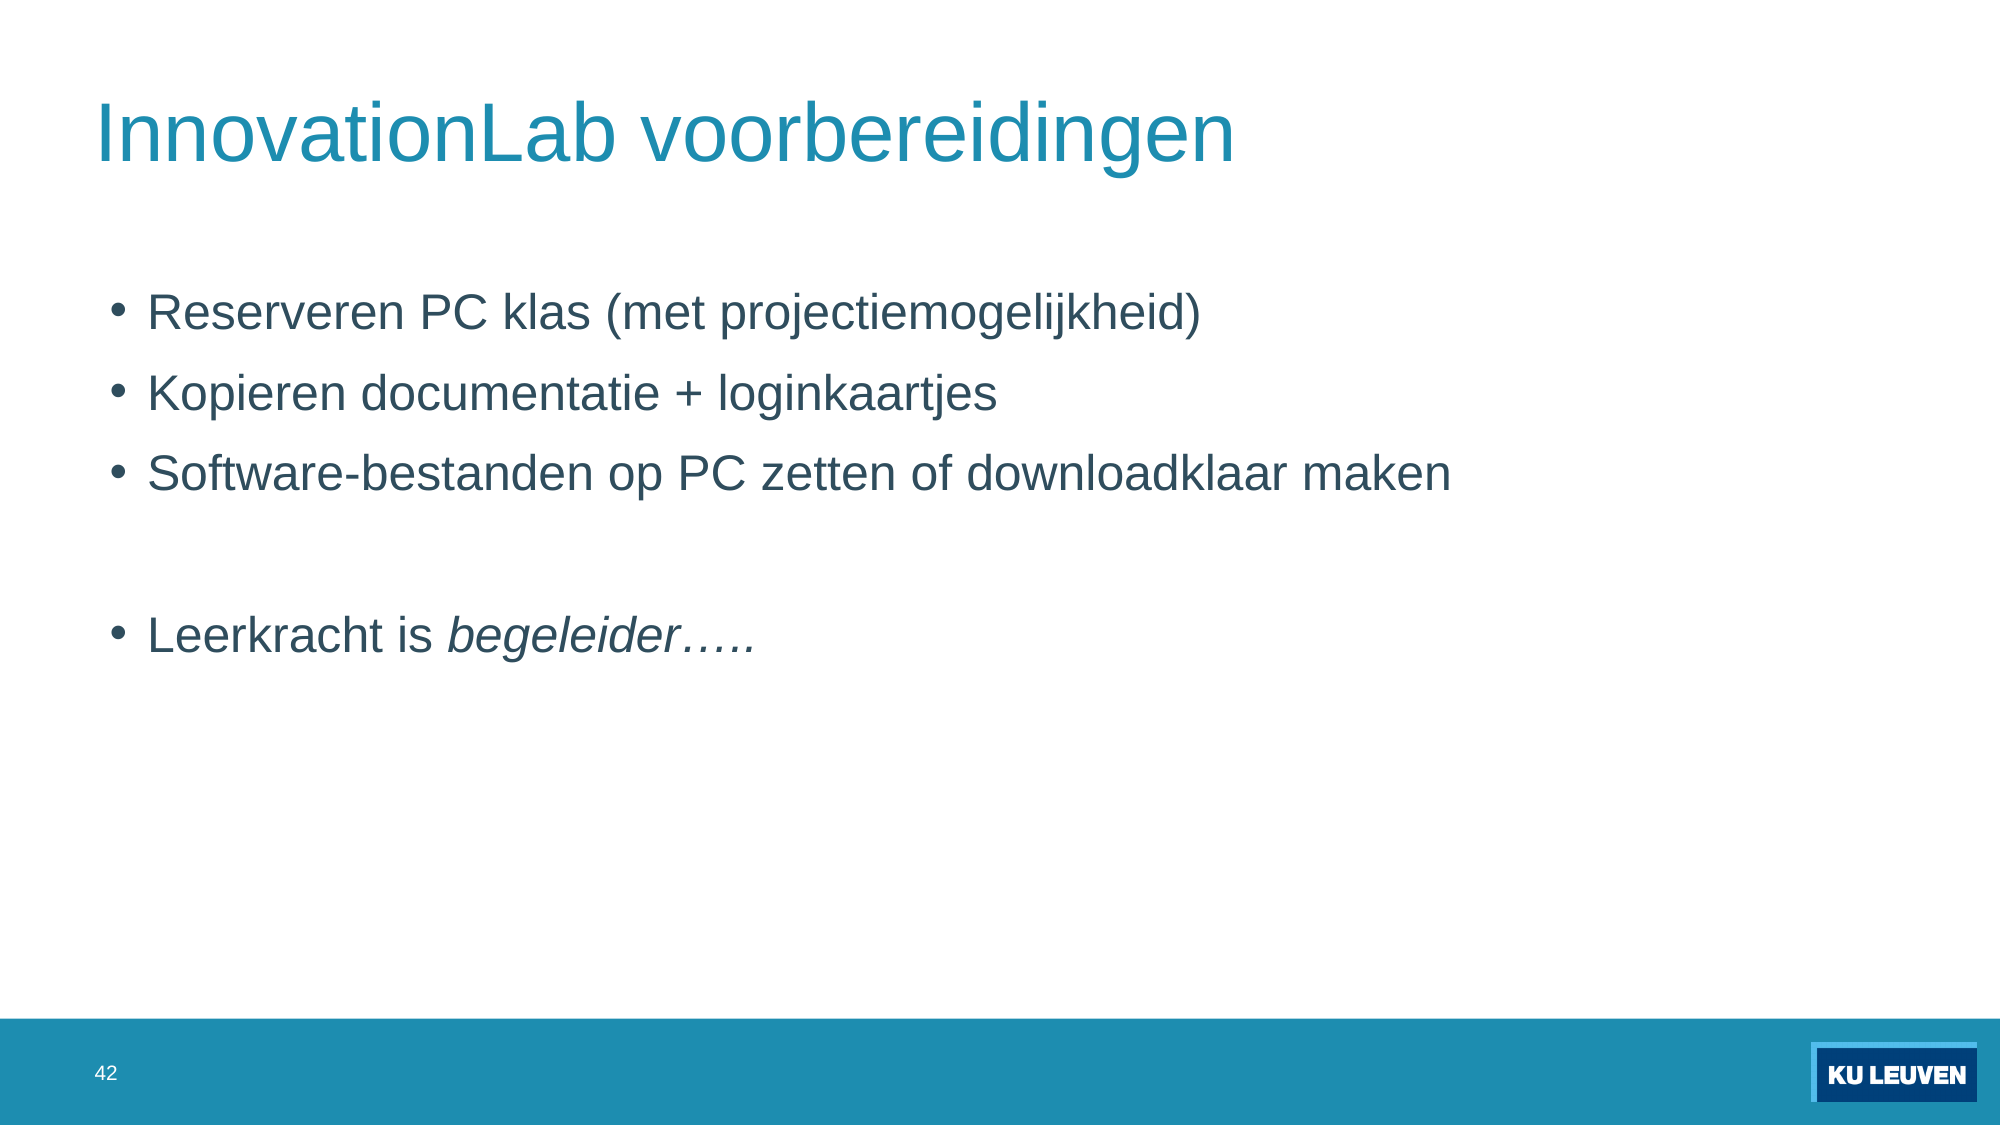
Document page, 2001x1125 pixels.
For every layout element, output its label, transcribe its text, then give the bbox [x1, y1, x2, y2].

slide_number 42 [94, 1018, 201, 1125]
picture [1811, 1042, 1977, 1102]
title InnovationLab voorbereidingen [94, 33, 1906, 223]
list Reserveren PC klas (met projectiemogelijkheid) Kopieren documentatie + loginkaartjes Software-bestanden op PC zetten of downloadklaar maken Leerkracht is begeleider….. [94, 271, 1906, 1004]
